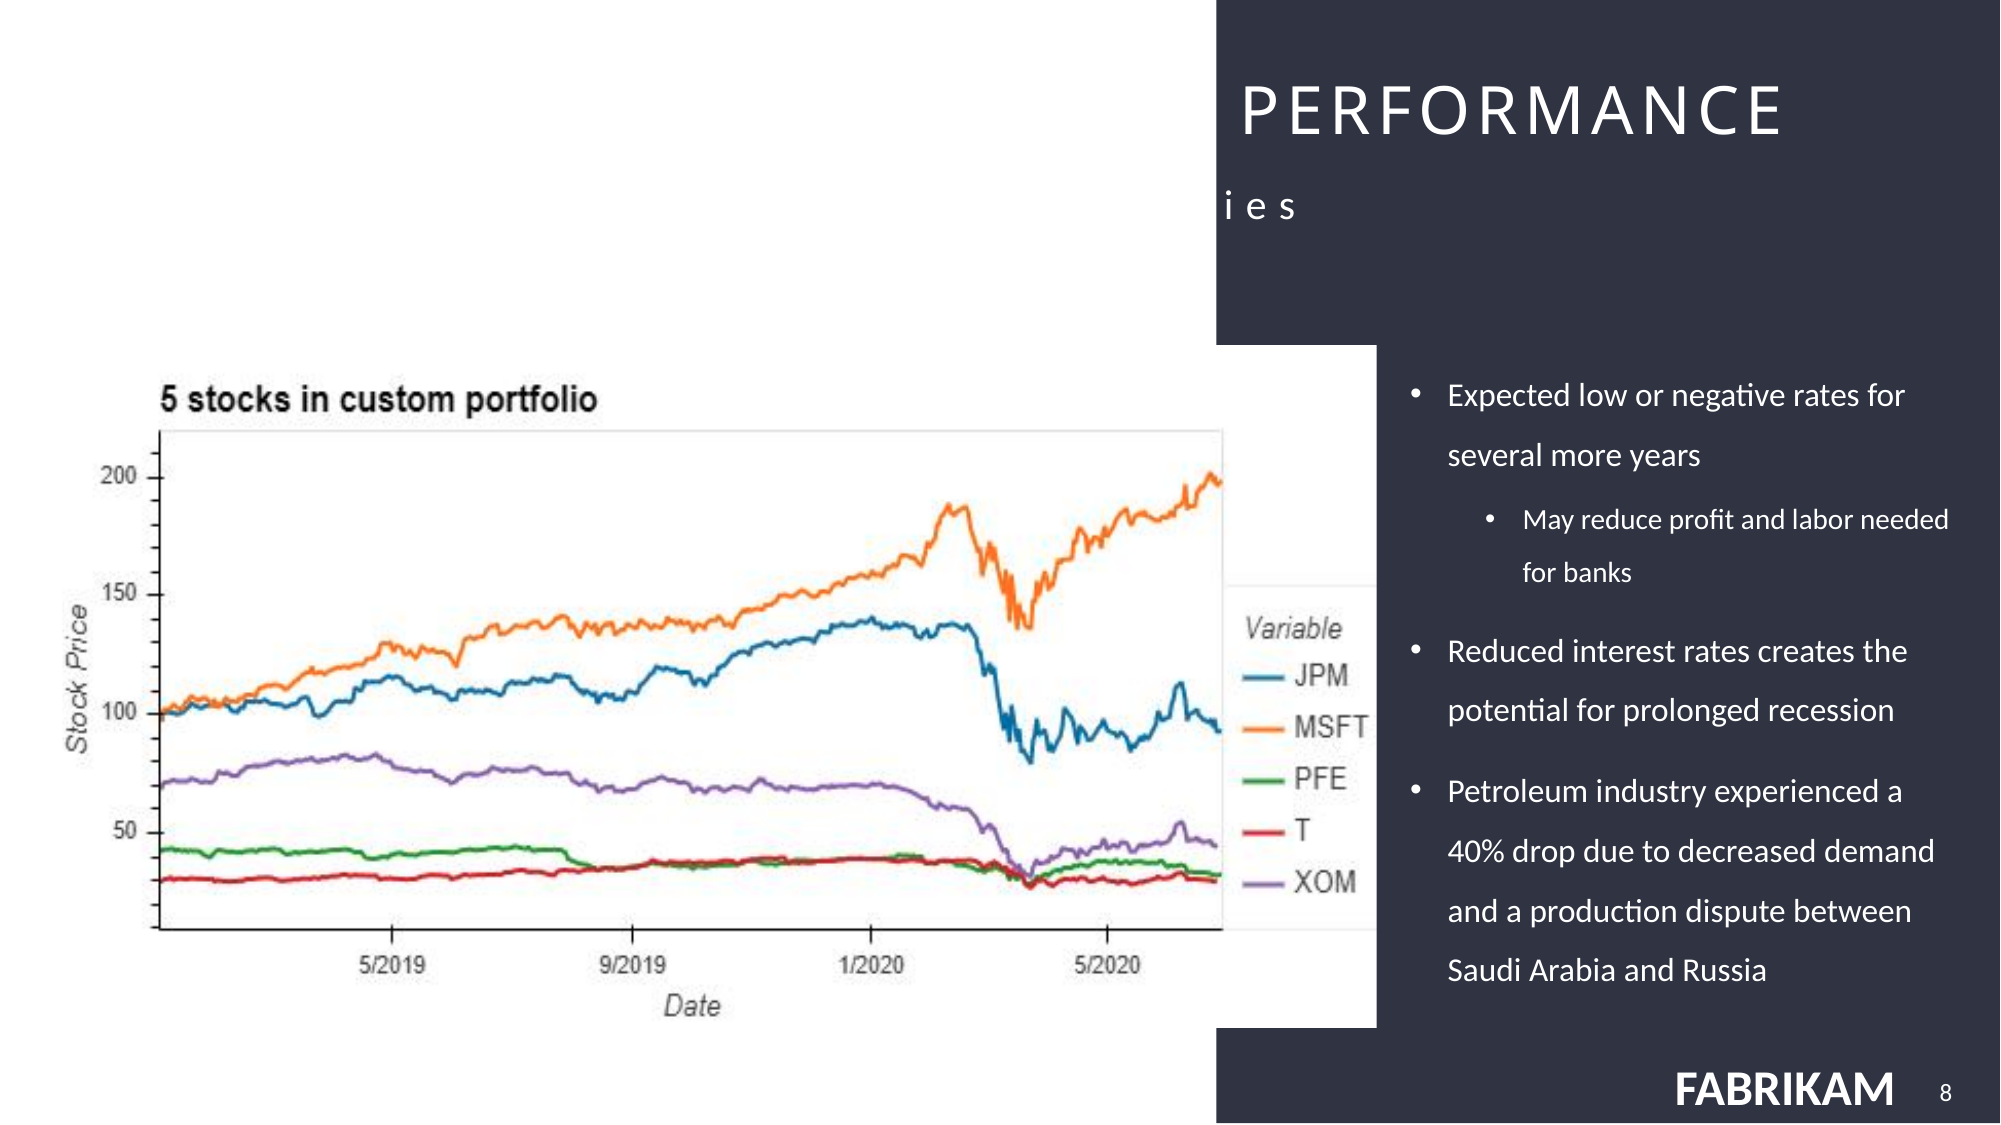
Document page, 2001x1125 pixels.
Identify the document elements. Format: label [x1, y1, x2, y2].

picture [62, 345, 1377, 1028]
chart [397, 3, 2000, 1125]
